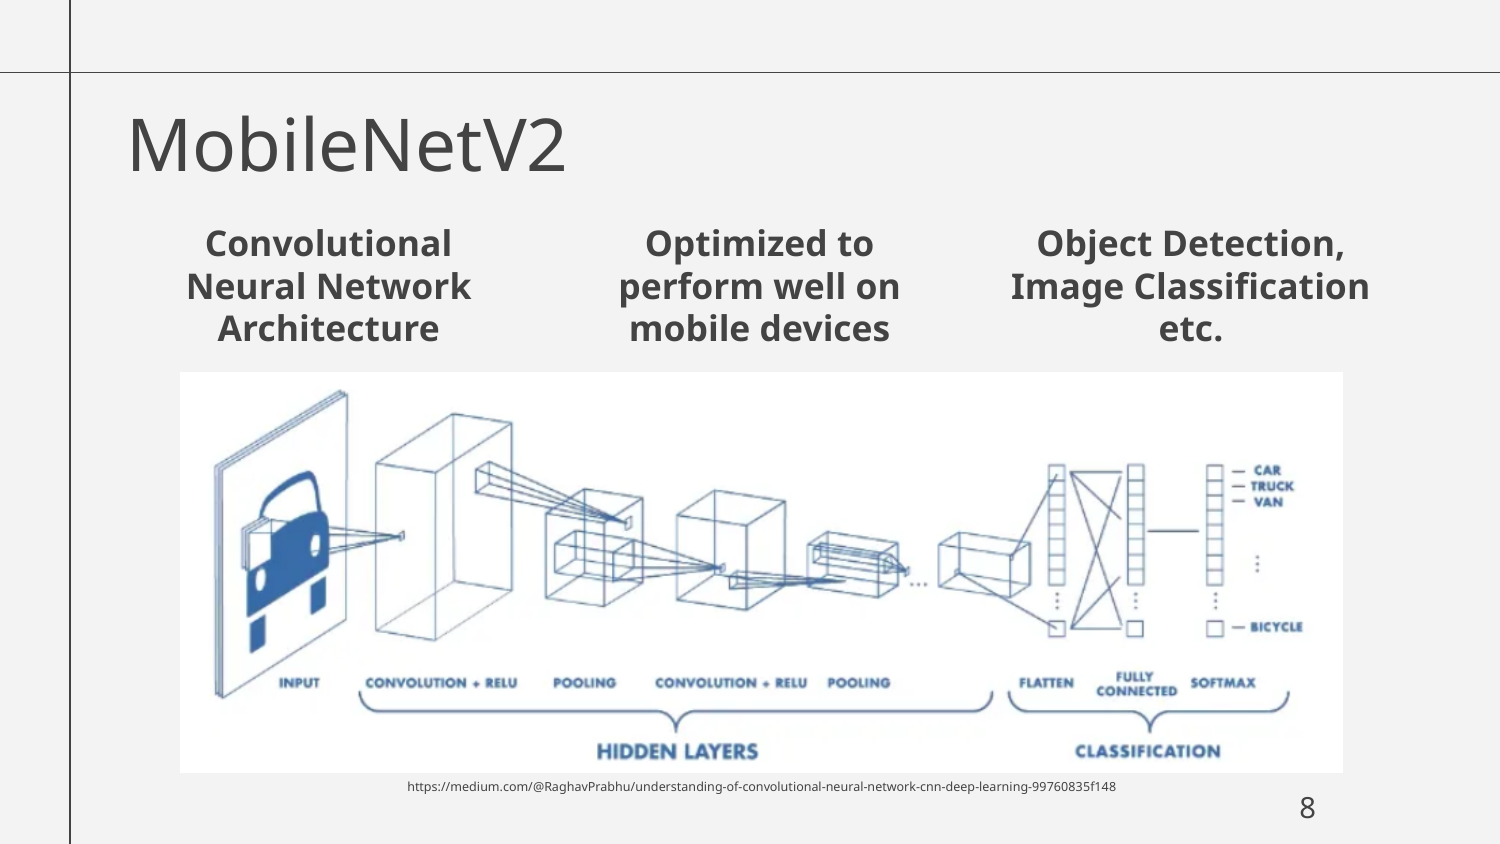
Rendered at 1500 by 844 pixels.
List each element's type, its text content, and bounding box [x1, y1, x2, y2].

text_box https://medium.com/@RaghavPrabhu/understanding-of-convolutional-neural-network-cnn-deep-learning-99760835f148 [232, 781, 1291, 794]
slide_number 8 [1241, 781, 1332, 839]
text_box Optimized to perform well on mobile devices [559, 246, 961, 324]
text_box Object Detection, Image Classification etc. [990, 246, 1392, 324]
title MobileNetV2 [110, 83, 1413, 164]
picture [180, 372, 1343, 773]
text_box Convolutional Neural Network Architecture [128, 246, 530, 324]
